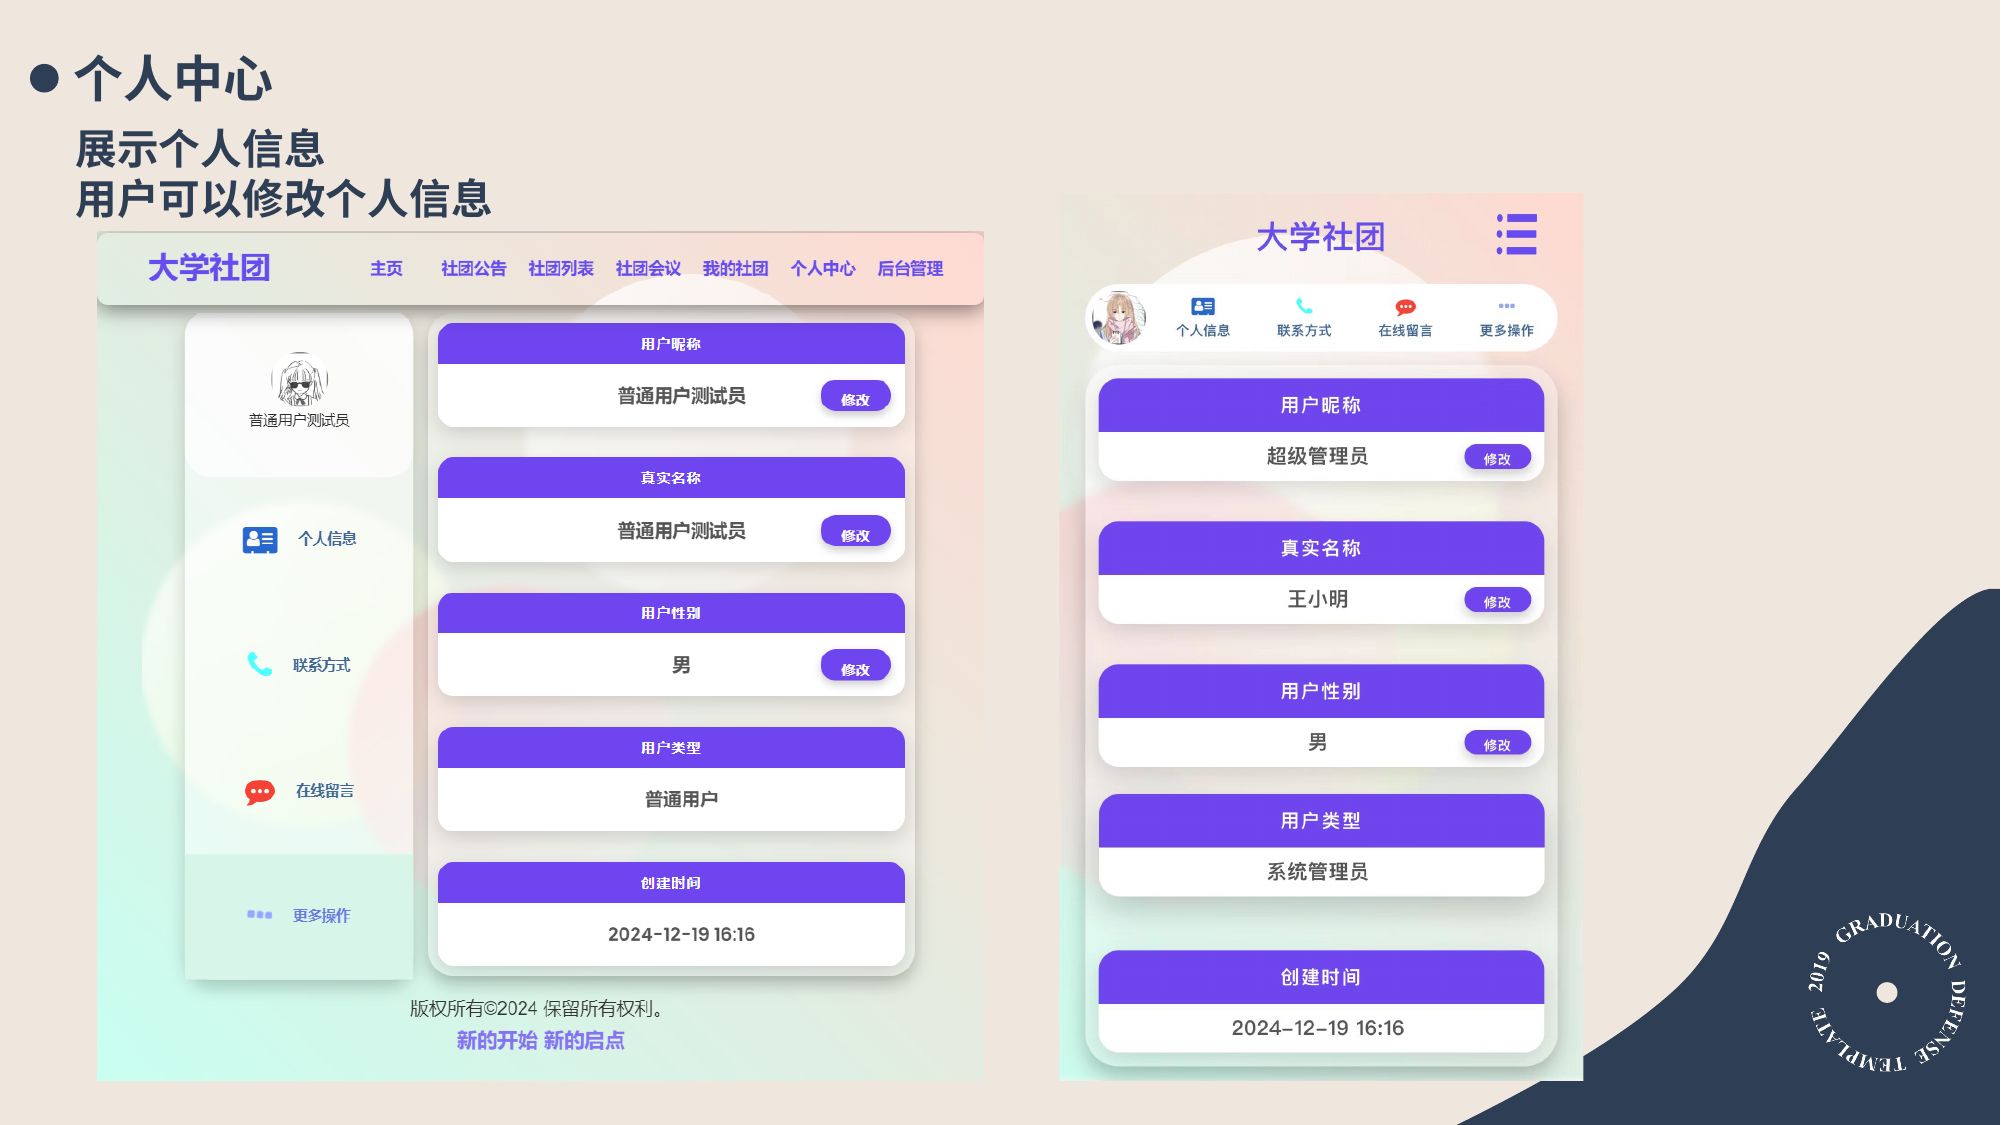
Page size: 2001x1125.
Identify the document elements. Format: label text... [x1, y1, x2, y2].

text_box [29, 40, 918, 116]
picture [97, 231, 984, 1081]
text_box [1808, 913, 1966, 1072]
text_box [1454, 587, 2000, 1125]
text_box 展示个人信息 用户可以修改个人信息 [60, 115, 1126, 231]
picture [1059, 193, 1584, 1081]
